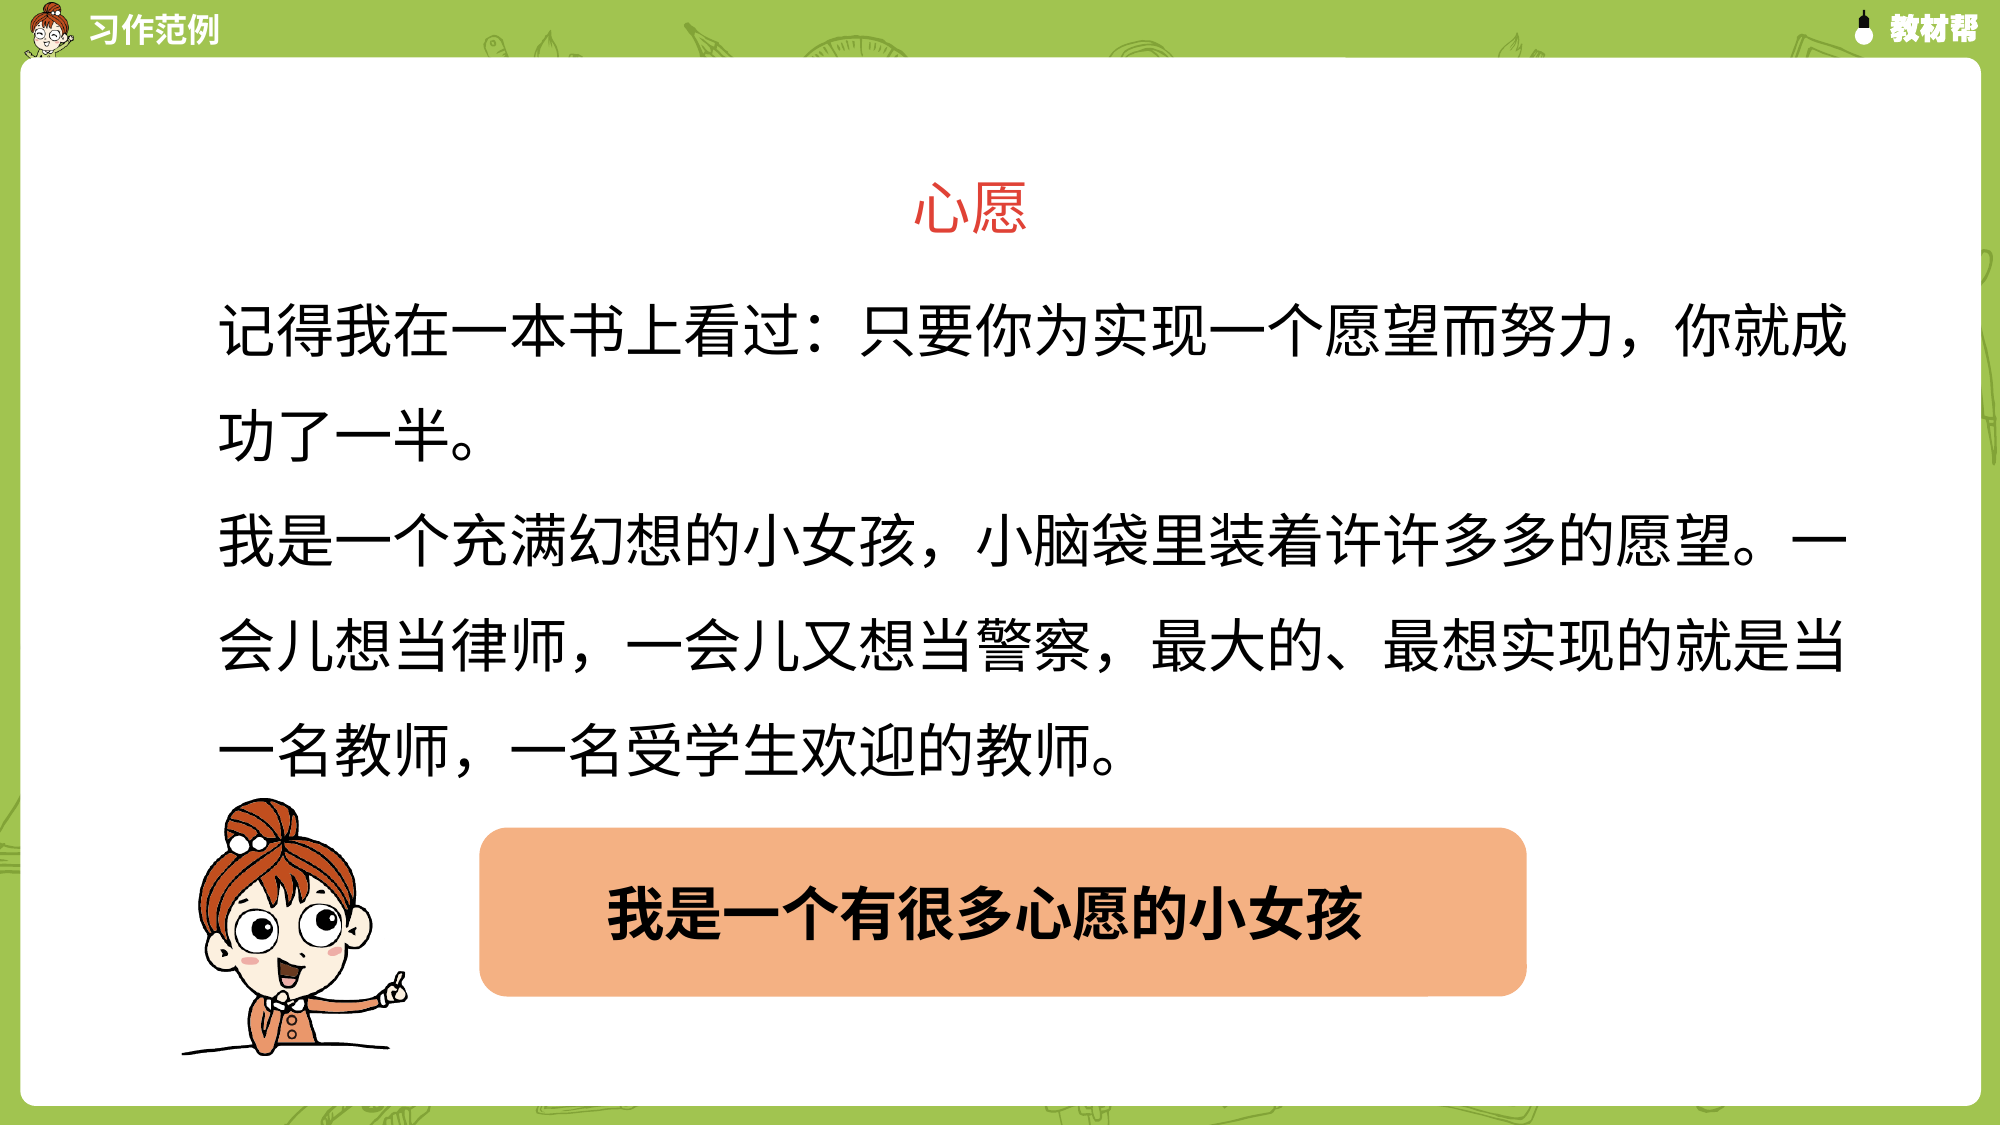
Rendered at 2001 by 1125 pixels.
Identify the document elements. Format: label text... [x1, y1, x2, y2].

text_box 心愿 [765, 129, 1177, 249]
text_box 我是一个有很多心愿的小女孩 [591, 869, 1495, 954]
text_box 记得我在一本书上看过：只要你为实现一个愿望而努力，你就成功了一半。 我是一个充满幻想的小女孩，小脑袋里装着许许多多的愿望。一会儿想当律师，一会儿又想当警察，最大的、最想实现的就是当一名教师，一名受学生欢迎的教师。 [203, 251, 1883, 792]
text_box [480, 826, 1528, 998]
picture [24, 2, 74, 61]
picture [153, 798, 480, 1056]
